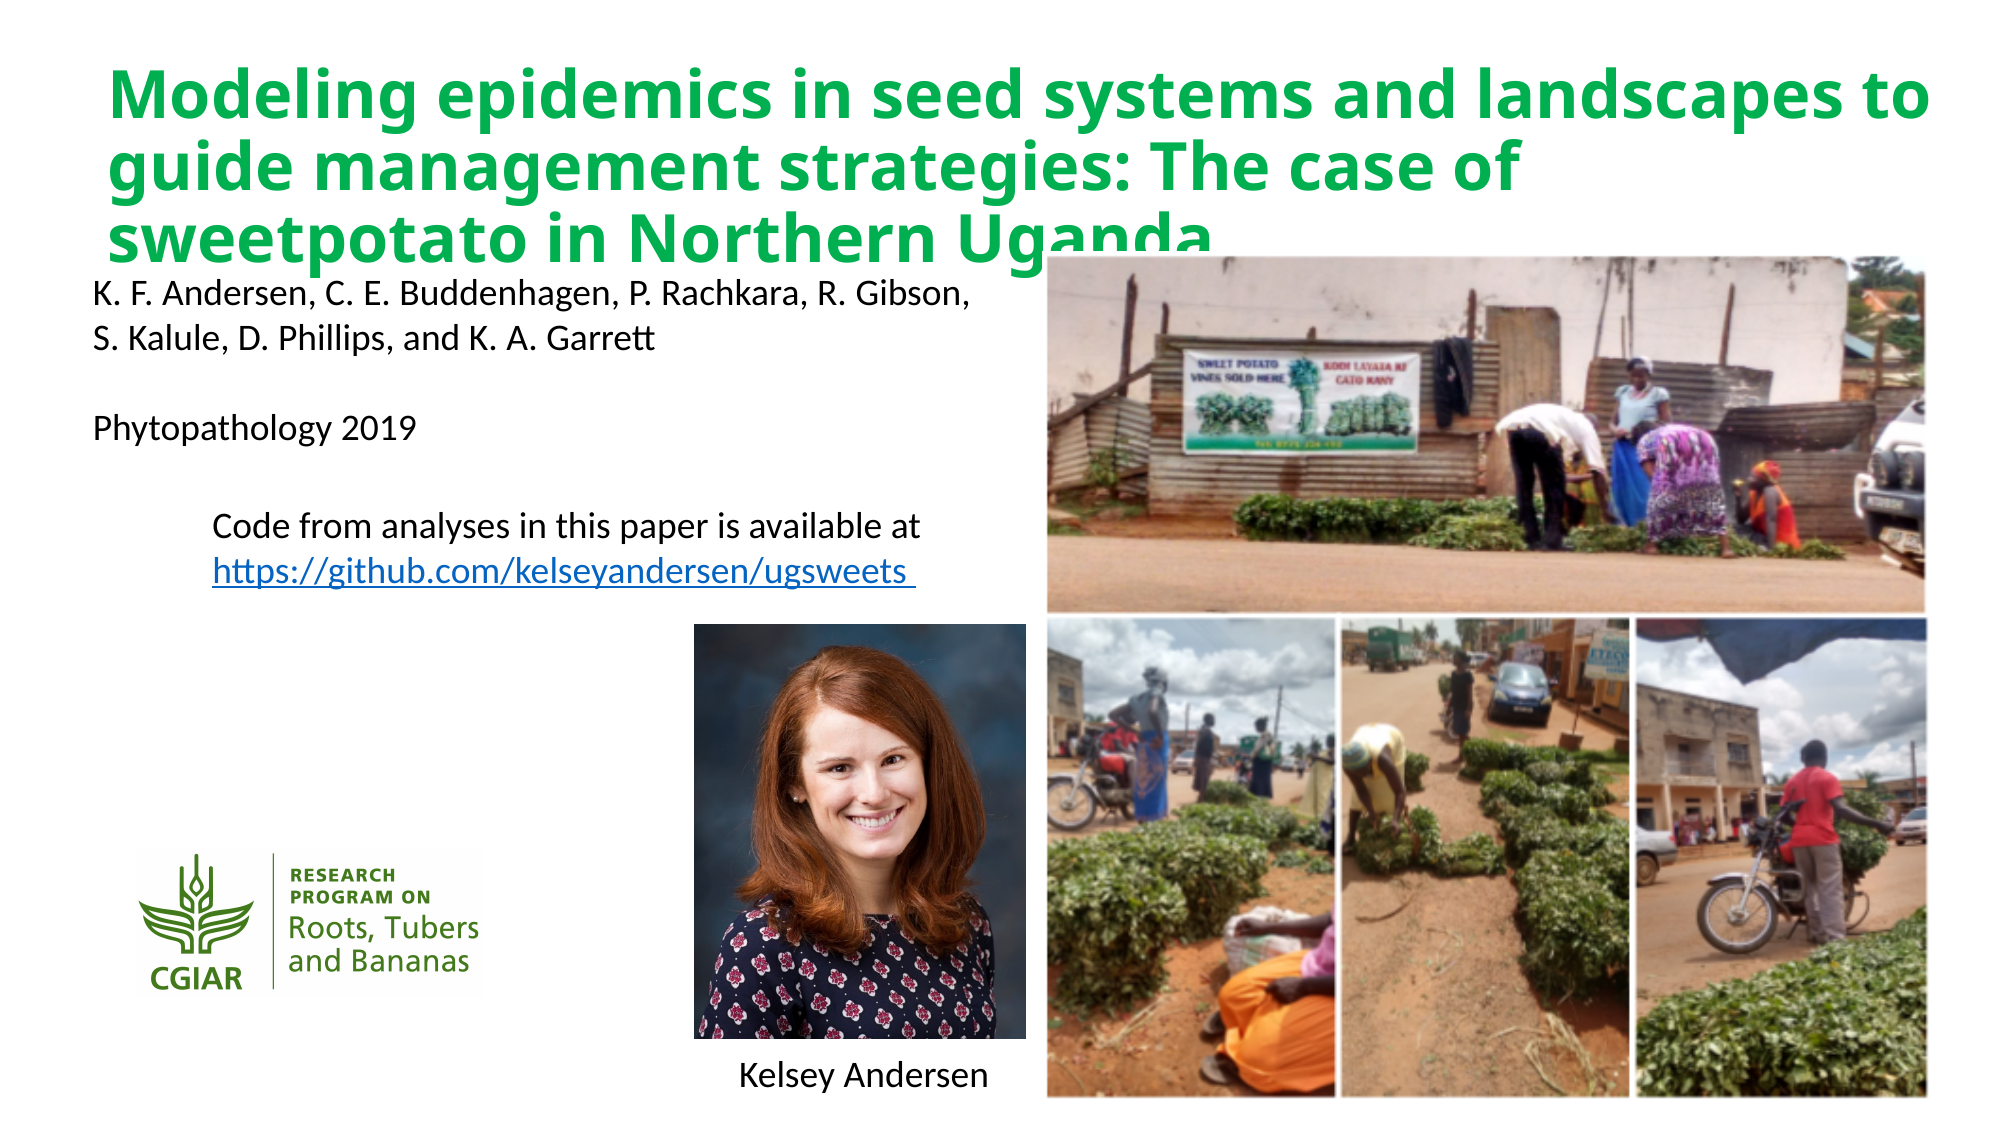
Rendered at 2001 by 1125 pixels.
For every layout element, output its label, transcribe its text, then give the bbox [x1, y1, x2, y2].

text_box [694, 624, 1026, 1104]
title Modeling epidemics in seed systems and landscapes to guide management strategies: The case of sweetpotato in Northern Uganda [92, 59, 1975, 278]
text_box Code from analyses in this paper is available at https://github.com/kelseyandersen/ugsweets [197, 493, 937, 599]
text_box K. F. Andersen, C. E. Buddenhagen, P. Rachkara, R. Gibson, S. Kalule, D. Phillips, and K. A. Garrett Phytopathology 2019 [78, 260, 1035, 456]
picture [1042, 251, 1934, 1104]
picture [135, 847, 483, 998]
